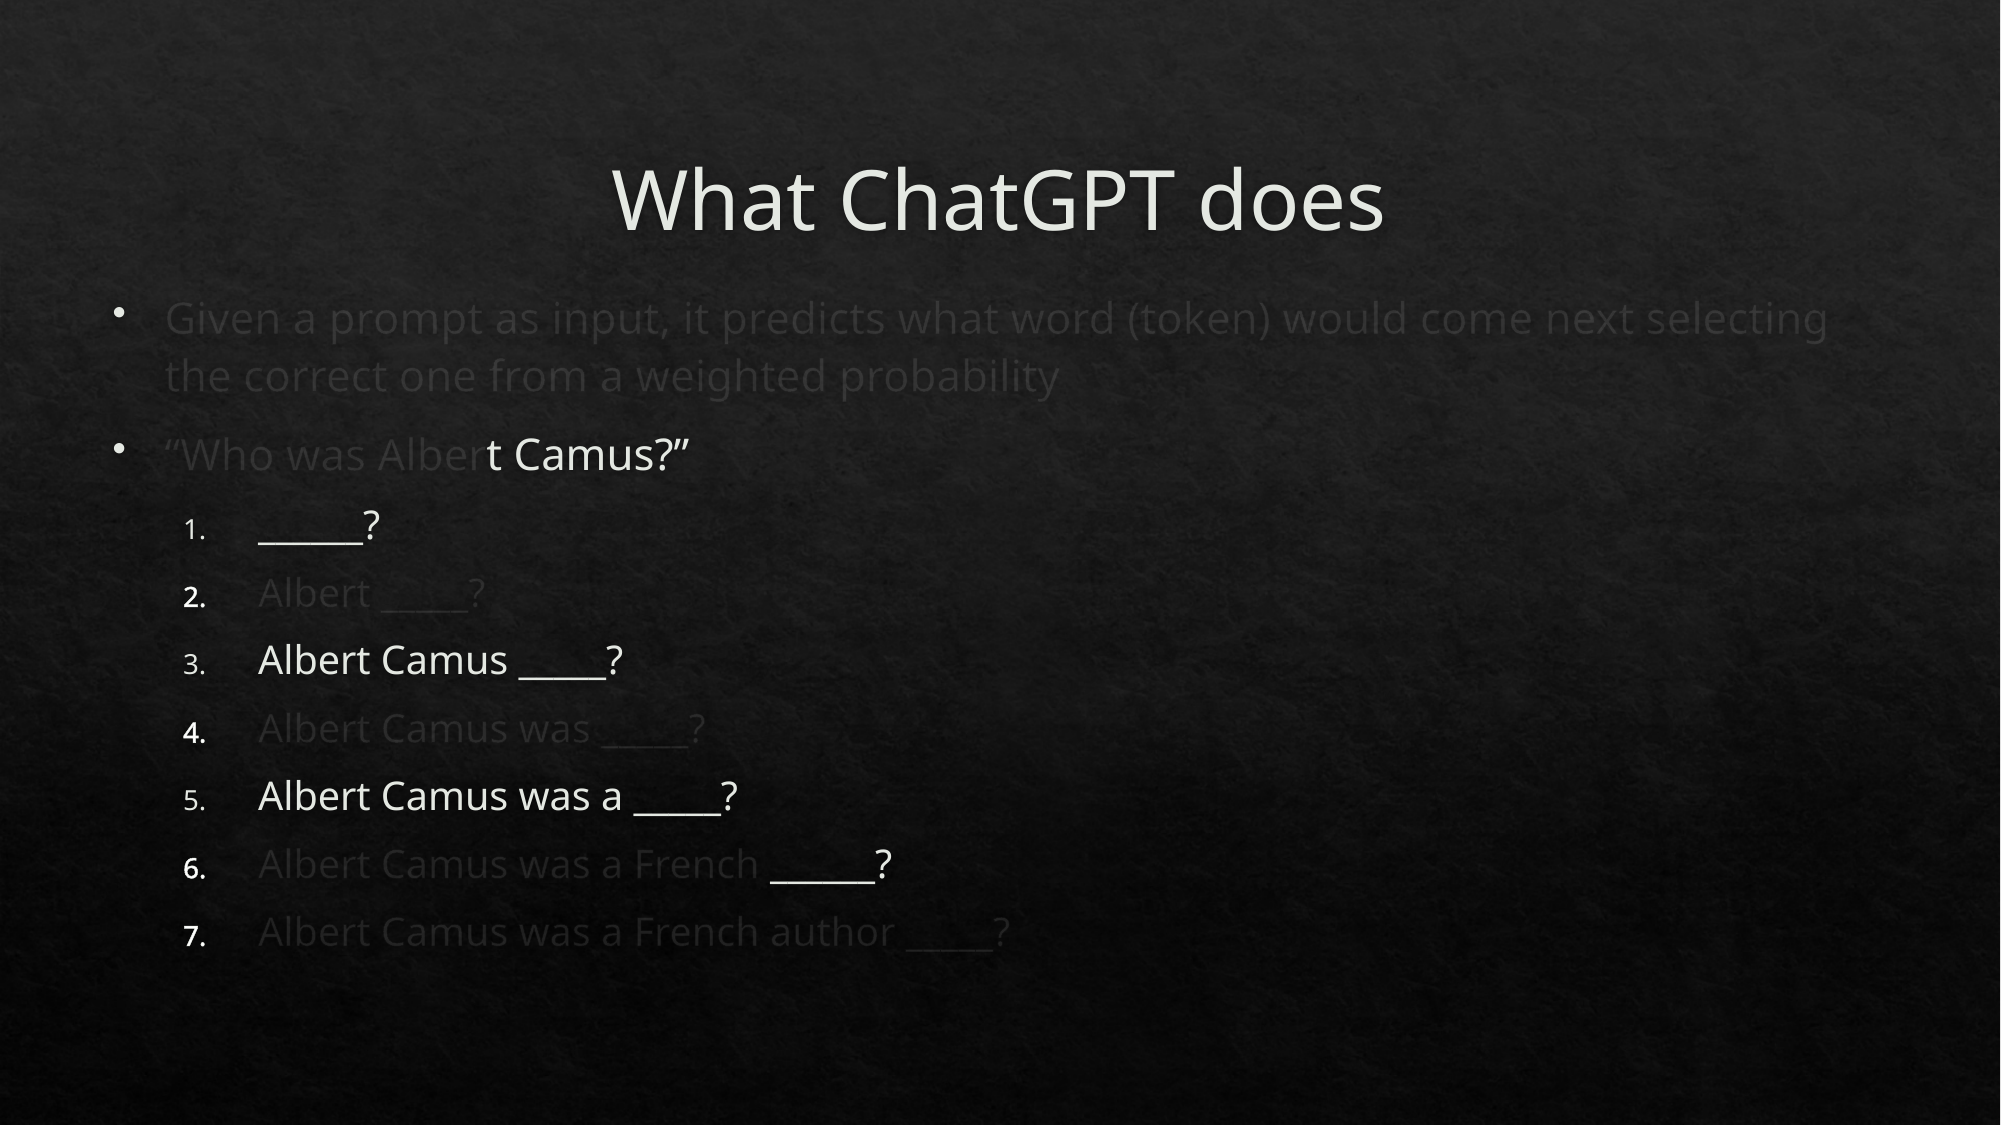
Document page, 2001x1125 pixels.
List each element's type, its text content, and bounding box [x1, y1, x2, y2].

title What ChatGPT does [149, 99, 1849, 273]
list Given a prompt as input, it predicts what word (token) would come next selecting the correct one from a weighted probability “Who was Albert Camus?” ______? Albert _____? Albert Camus _____? Albert Camus was _____? Albert Camus was a _____? Albert Camus was a French ______? Albert Camus was a French author _____? [93, 277, 1849, 1048]
